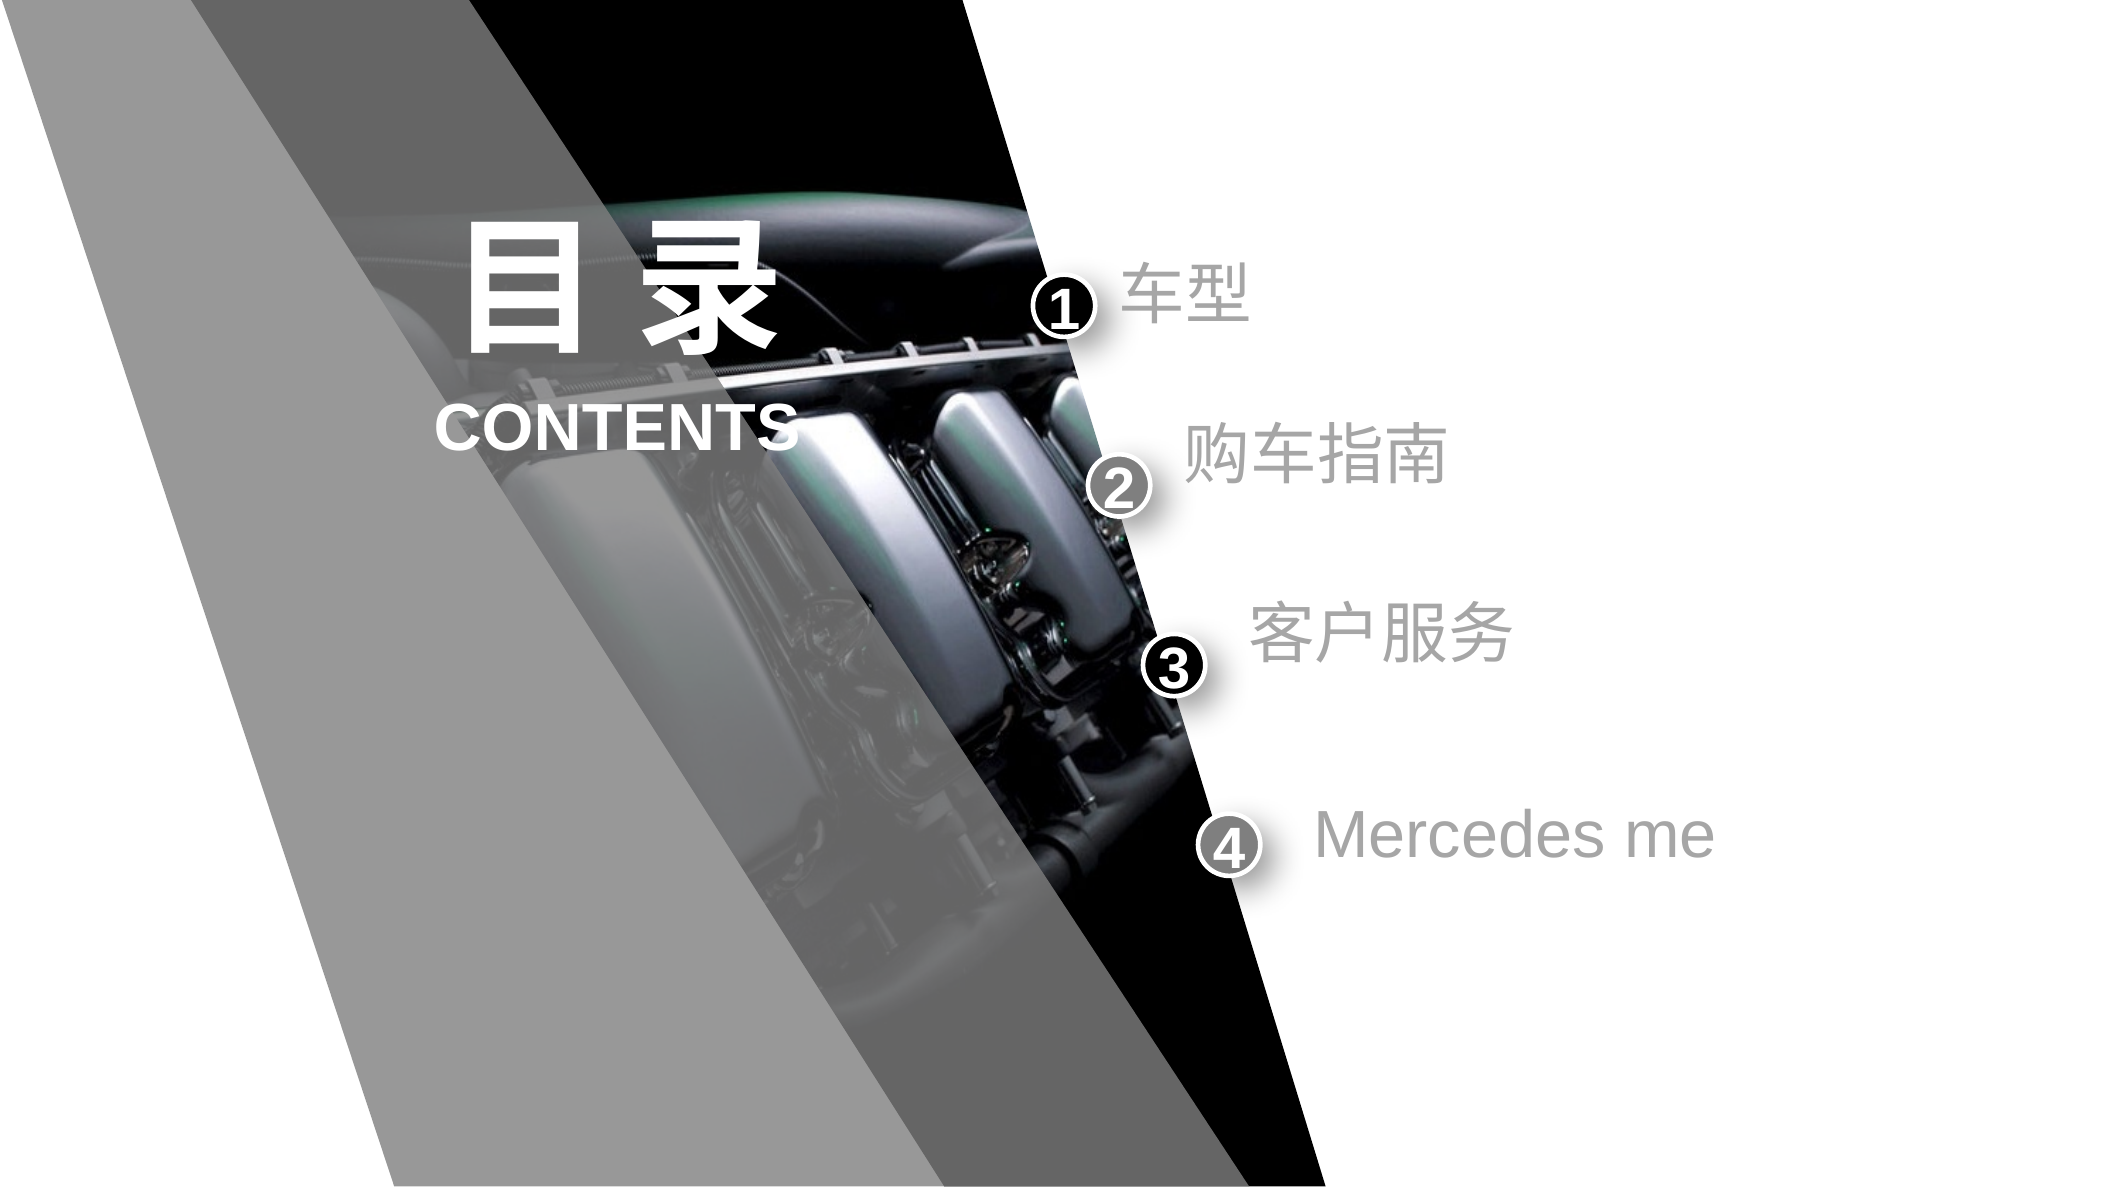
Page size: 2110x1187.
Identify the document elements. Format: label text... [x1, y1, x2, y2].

text_box 1 [1031, 273, 1097, 338]
text_box 3 [1141, 632, 1207, 698]
text_box 目 录 [401, 191, 833, 372]
text_box [1, 0, 1250, 1187]
text_box 4 [1197, 812, 1262, 877]
text_box [470, 0, 1326, 1187]
text_box 2 [1086, 453, 1152, 518]
text_box CONTENTS [426, 383, 809, 464]
